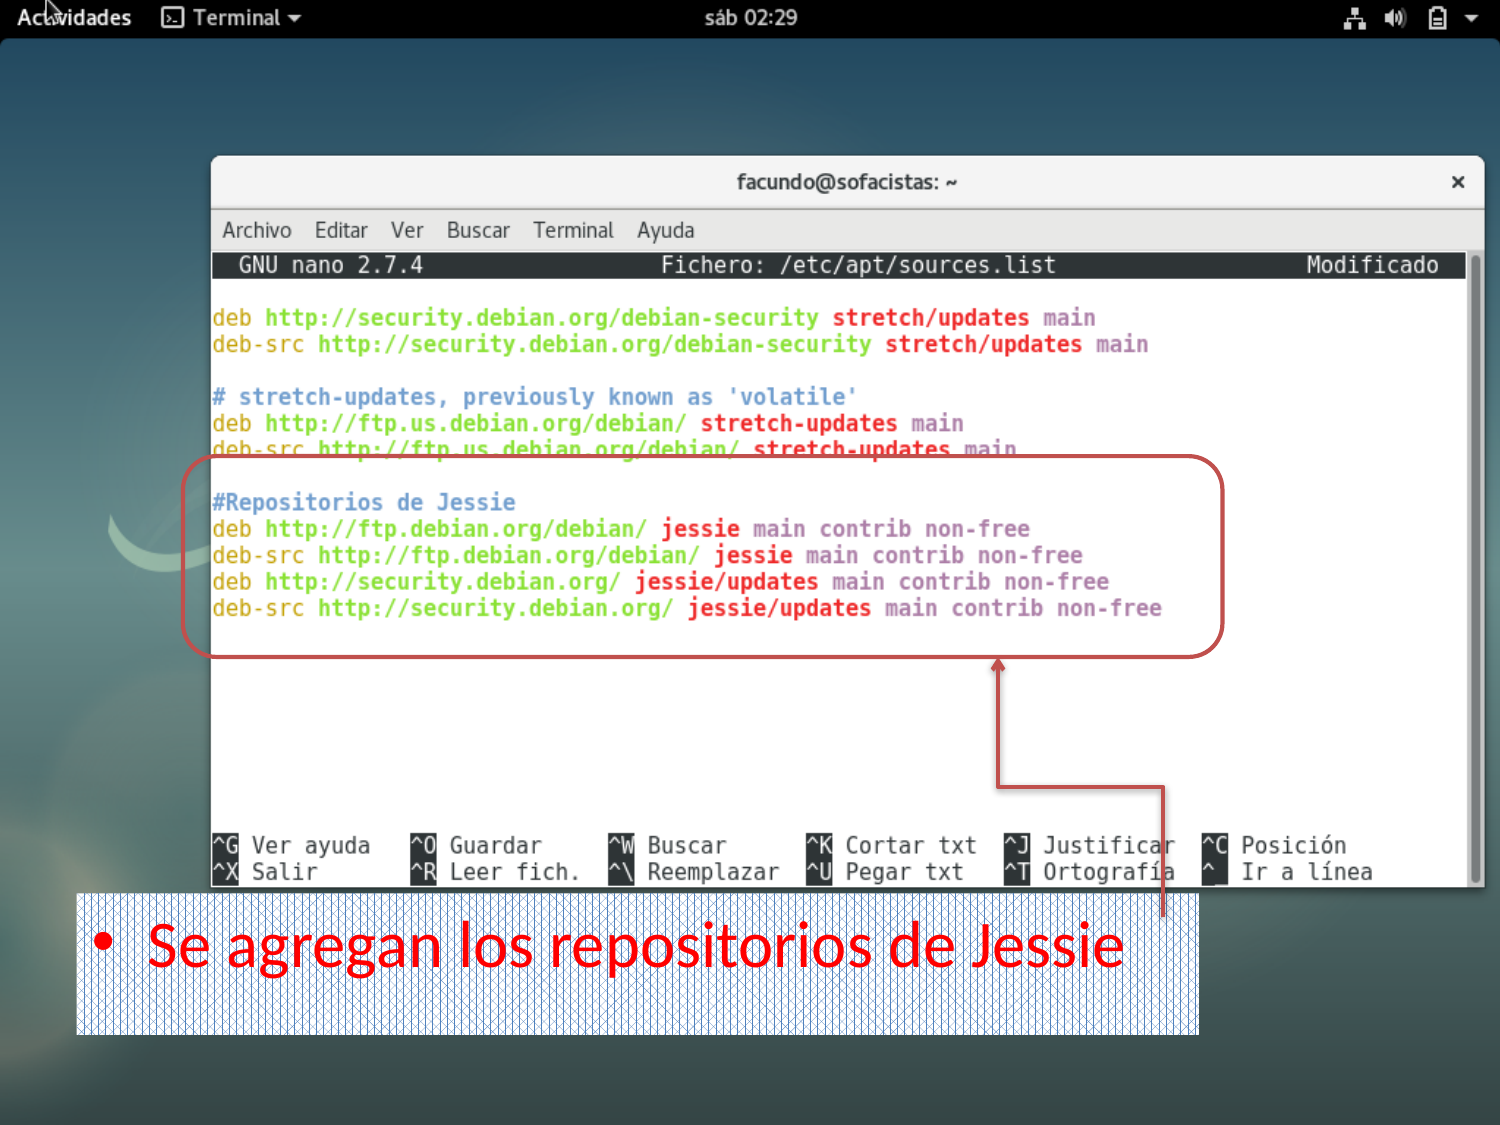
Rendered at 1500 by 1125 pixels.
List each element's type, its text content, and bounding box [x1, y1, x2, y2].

list Se agregan los repositorios de Jessie [76, 893, 1199, 1035]
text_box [950, 703, 1211, 870]
text_box [180, 453, 1225, 660]
picture [0, 0, 1500, 1125]
